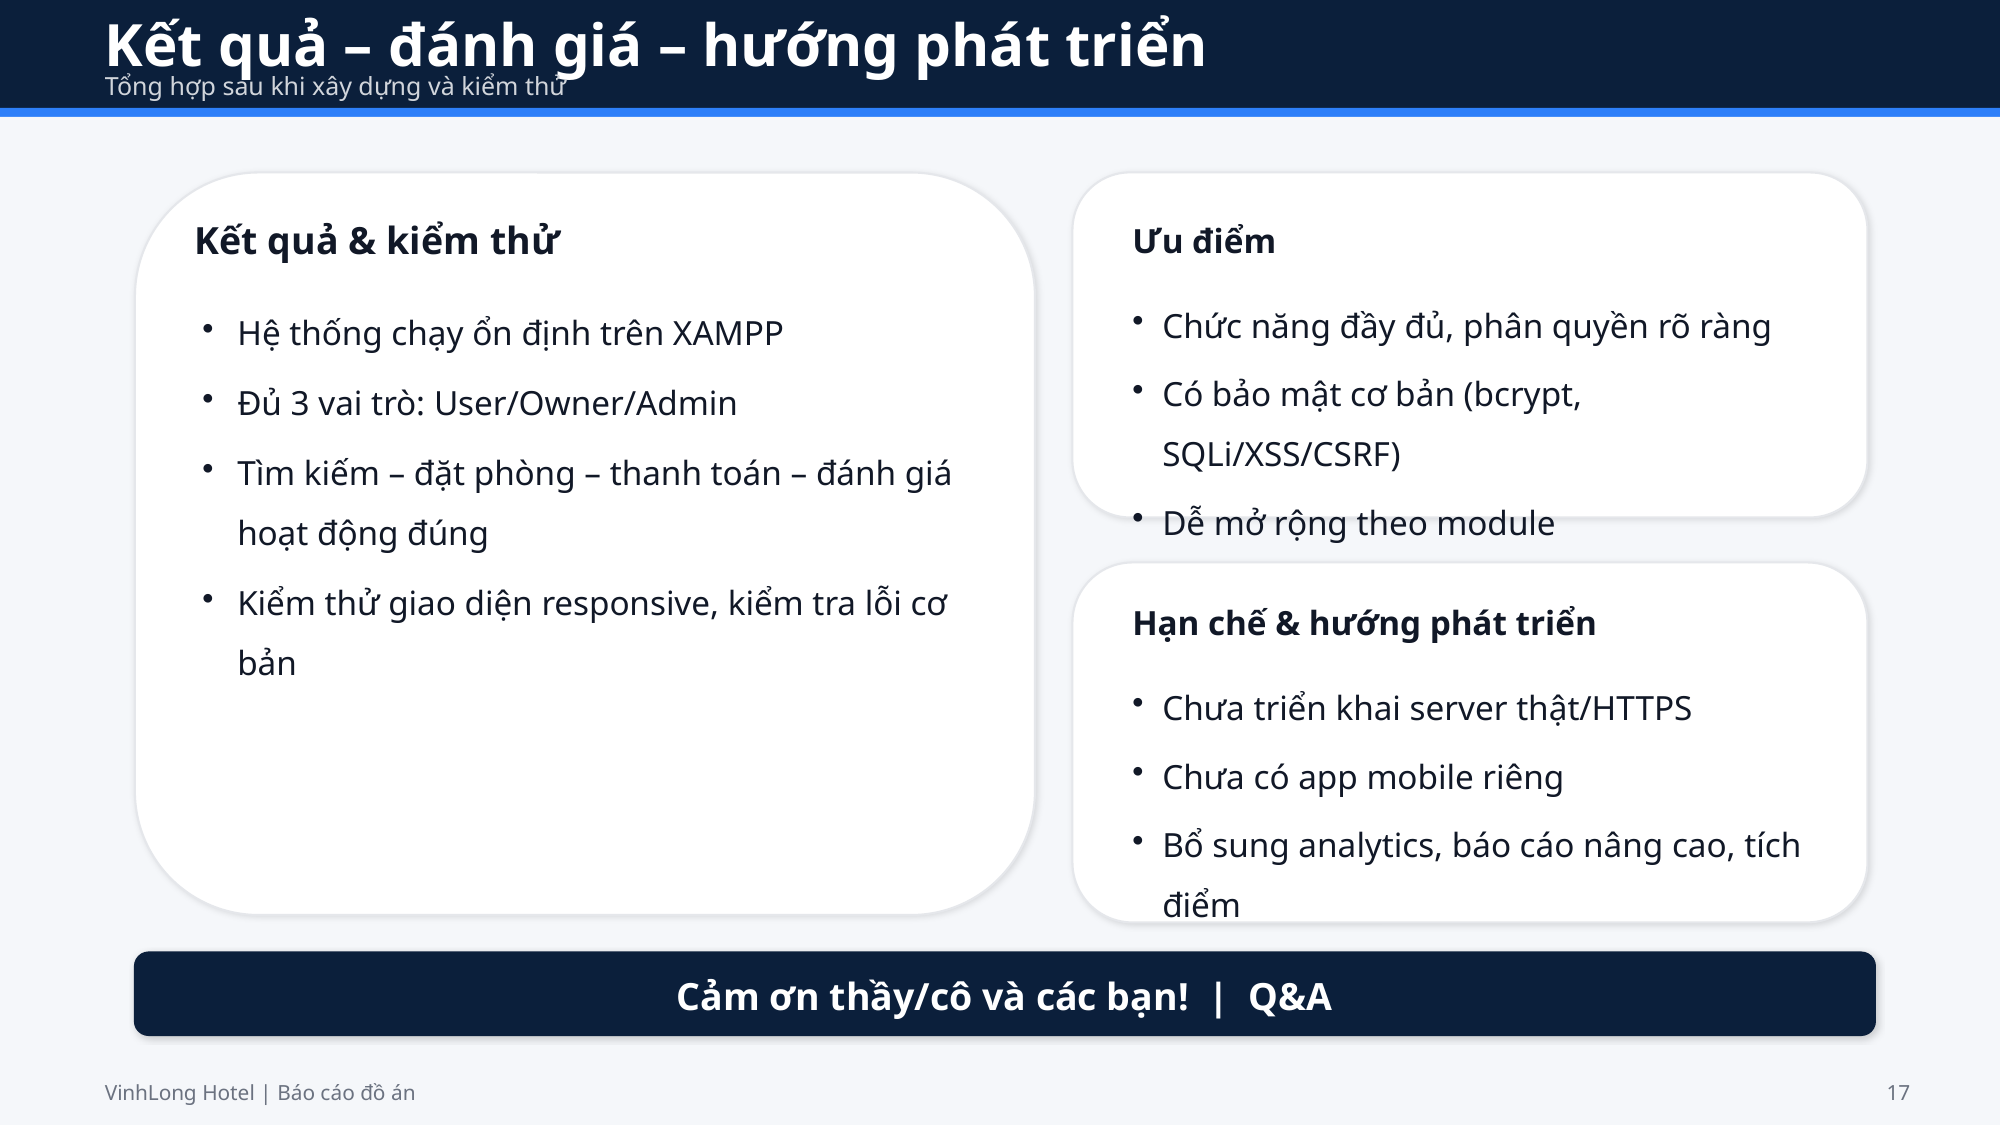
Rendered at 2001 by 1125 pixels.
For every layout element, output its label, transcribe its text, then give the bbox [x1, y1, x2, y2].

text_box [1072, 172, 1868, 518]
text_box [134, 172, 1035, 916]
text_box Hạn chế & hướng phát triển [1117, 599, 1823, 645]
text_box Hệ thống chạy ổn định trên XAMPP Đủ 3 vai trò: User/Owner/Admin Tìm kiếm – đặt phòng – thanh toán – đánh giá hoạt động đúng Kiểm thử giao diện responsive, kiểm tra lỗi cơ bản [187, 285, 998, 505]
text_box [0, 0, 2000, 107]
text_box Tổng hợp sau khi xây dựng và kiểm thử [89, 68, 1920, 102]
text_box Ưu điểm [1117, 217, 1823, 263]
text_box 17 [1849, 1076, 1925, 1107]
text_box [0, 107, 2000, 116]
text_box VinhLong Hotel | Báo cáo đồ án [89, 1076, 1365, 1107]
text_box Chức năng đầy đủ, phân quyền rõ ràng Có bảo mật cơ bản (bcrypt, SQLi/XSS/CSRF) Dễ mở rộng theo module [1117, 277, 1845, 443]
text_box Kết quả & kiểm thử [179, 217, 990, 263]
text_box [0, 116, 2000, 1061]
text_box Kết quả – đánh giá – hướng phát triển [89, 17, 1710, 68]
text_box Cảm ơn thầy/cô và các bạn! | Q&A [164, 968, 1845, 1022]
text_box [0, 1061, 2000, 1125]
text_box [134, 952, 1875, 1036]
text_box [1072, 562, 1868, 923]
text_box Chưa triển khai server thật/HTTPS Chưa có app mobile riêng Bổ sung analytics, báo cáo nâng cao, tích điểm [1117, 659, 1865, 825]
